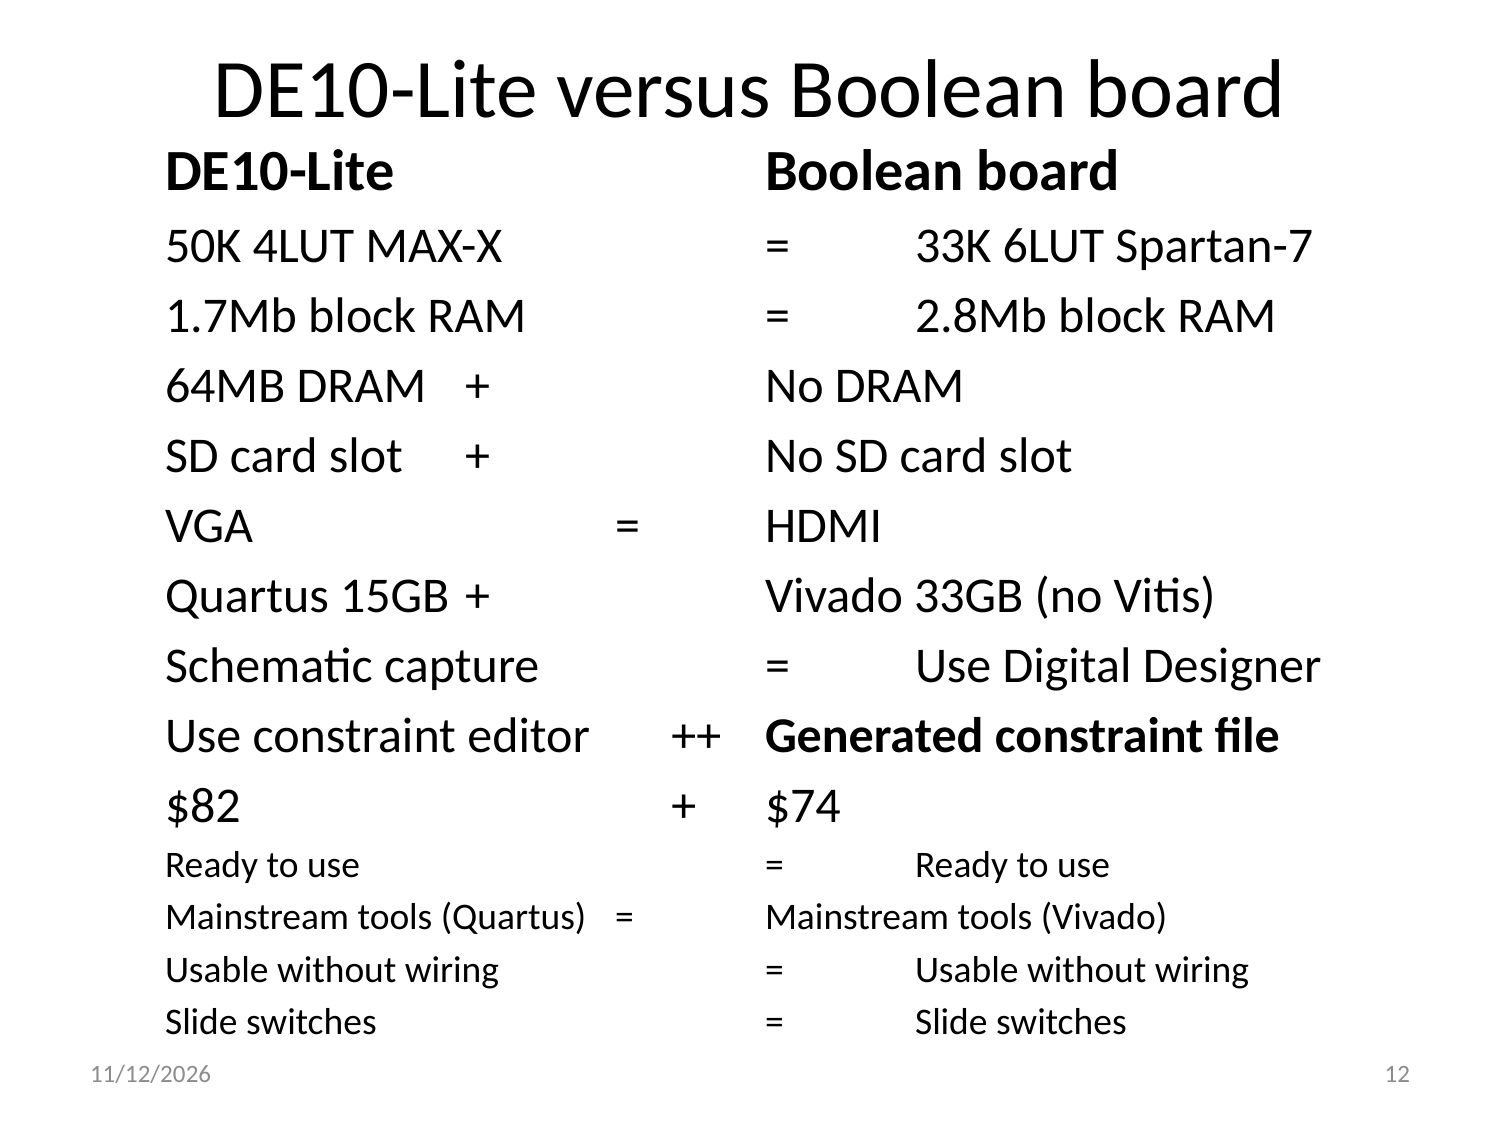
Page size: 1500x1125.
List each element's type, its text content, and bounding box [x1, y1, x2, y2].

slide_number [75, 1042, 425, 1103]
title DE10-Lite versus Boolean board [75, 24, 1425, 125]
slide_number 12 [1074, 1042, 1425, 1103]
list DE10-Lite Boolean board 50K 4LUT MAX-X = 33K 6LUT Spartan-7 1.7Mb block RAM = 2.8Mb block RAM 64MB DRAM + No DRAM SD card slot + No SD card slot VGA = HDMI Quartus 15GB + Vivado 33GB (no Vitis) Schematic capture = Use Digital Designer Use constraint editor ++ Generated constraint file $82 + $74 Ready to use = Ready to use Mainstream tools (Quartus) = Mainstream tools (Vivado) Usable without wiring = Usable without wiring Slide switches = Slide switches [75, 125, 1425, 1013]
